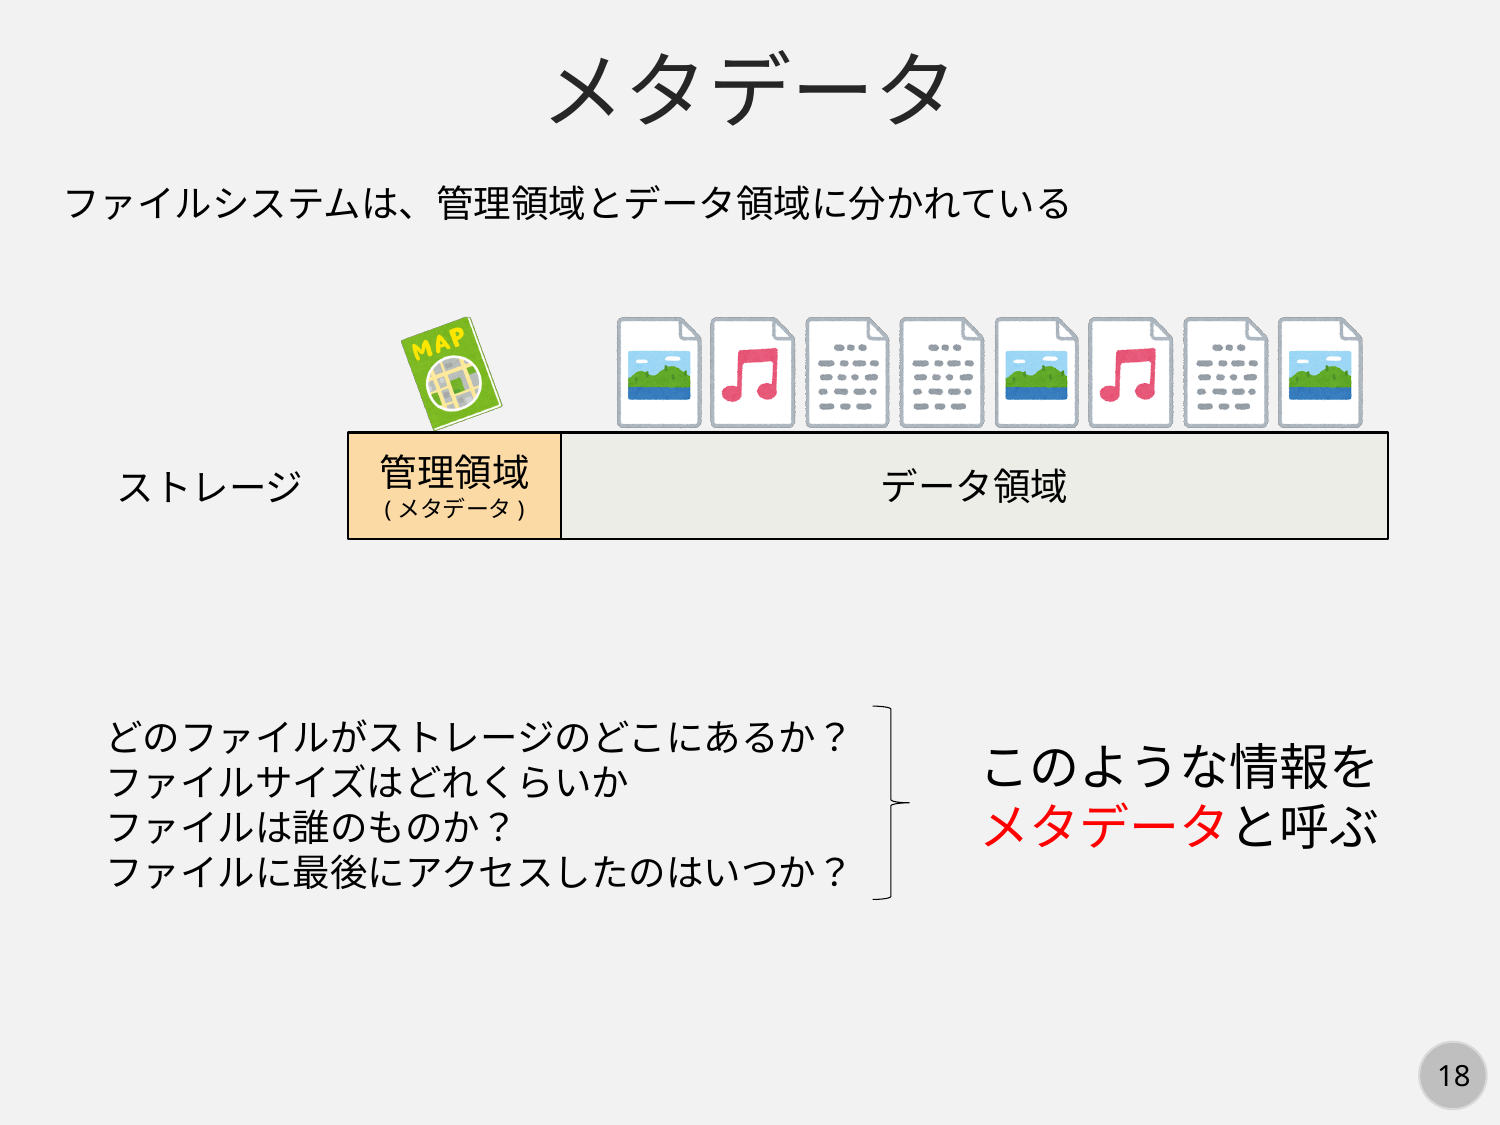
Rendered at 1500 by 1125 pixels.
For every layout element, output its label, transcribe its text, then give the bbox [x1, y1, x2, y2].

text_box このような情報を メタデータと呼ぶ [964, 727, 1395, 863]
text_box [872, 705, 910, 901]
text_box ファイルシステムは、管理領域とデータ領域に分かれている [47, 172, 1088, 233]
picture [395, 314, 511, 435]
picture [608, 314, 1370, 432]
text_box どのファイルがストレージのどこにあるか？ ファイルサイズはどれくらいか ファイルは誰のものか？ ファイルに最後にアクセスしたのはいつか？ [90, 706, 869, 901]
text_box データ領域 [560, 431, 1389, 540]
list メタデータ [0, 31, 1500, 155]
text_box 管理領域 (メタデータ) [347, 431, 560, 540]
text_box ストレージ [101, 456, 319, 516]
